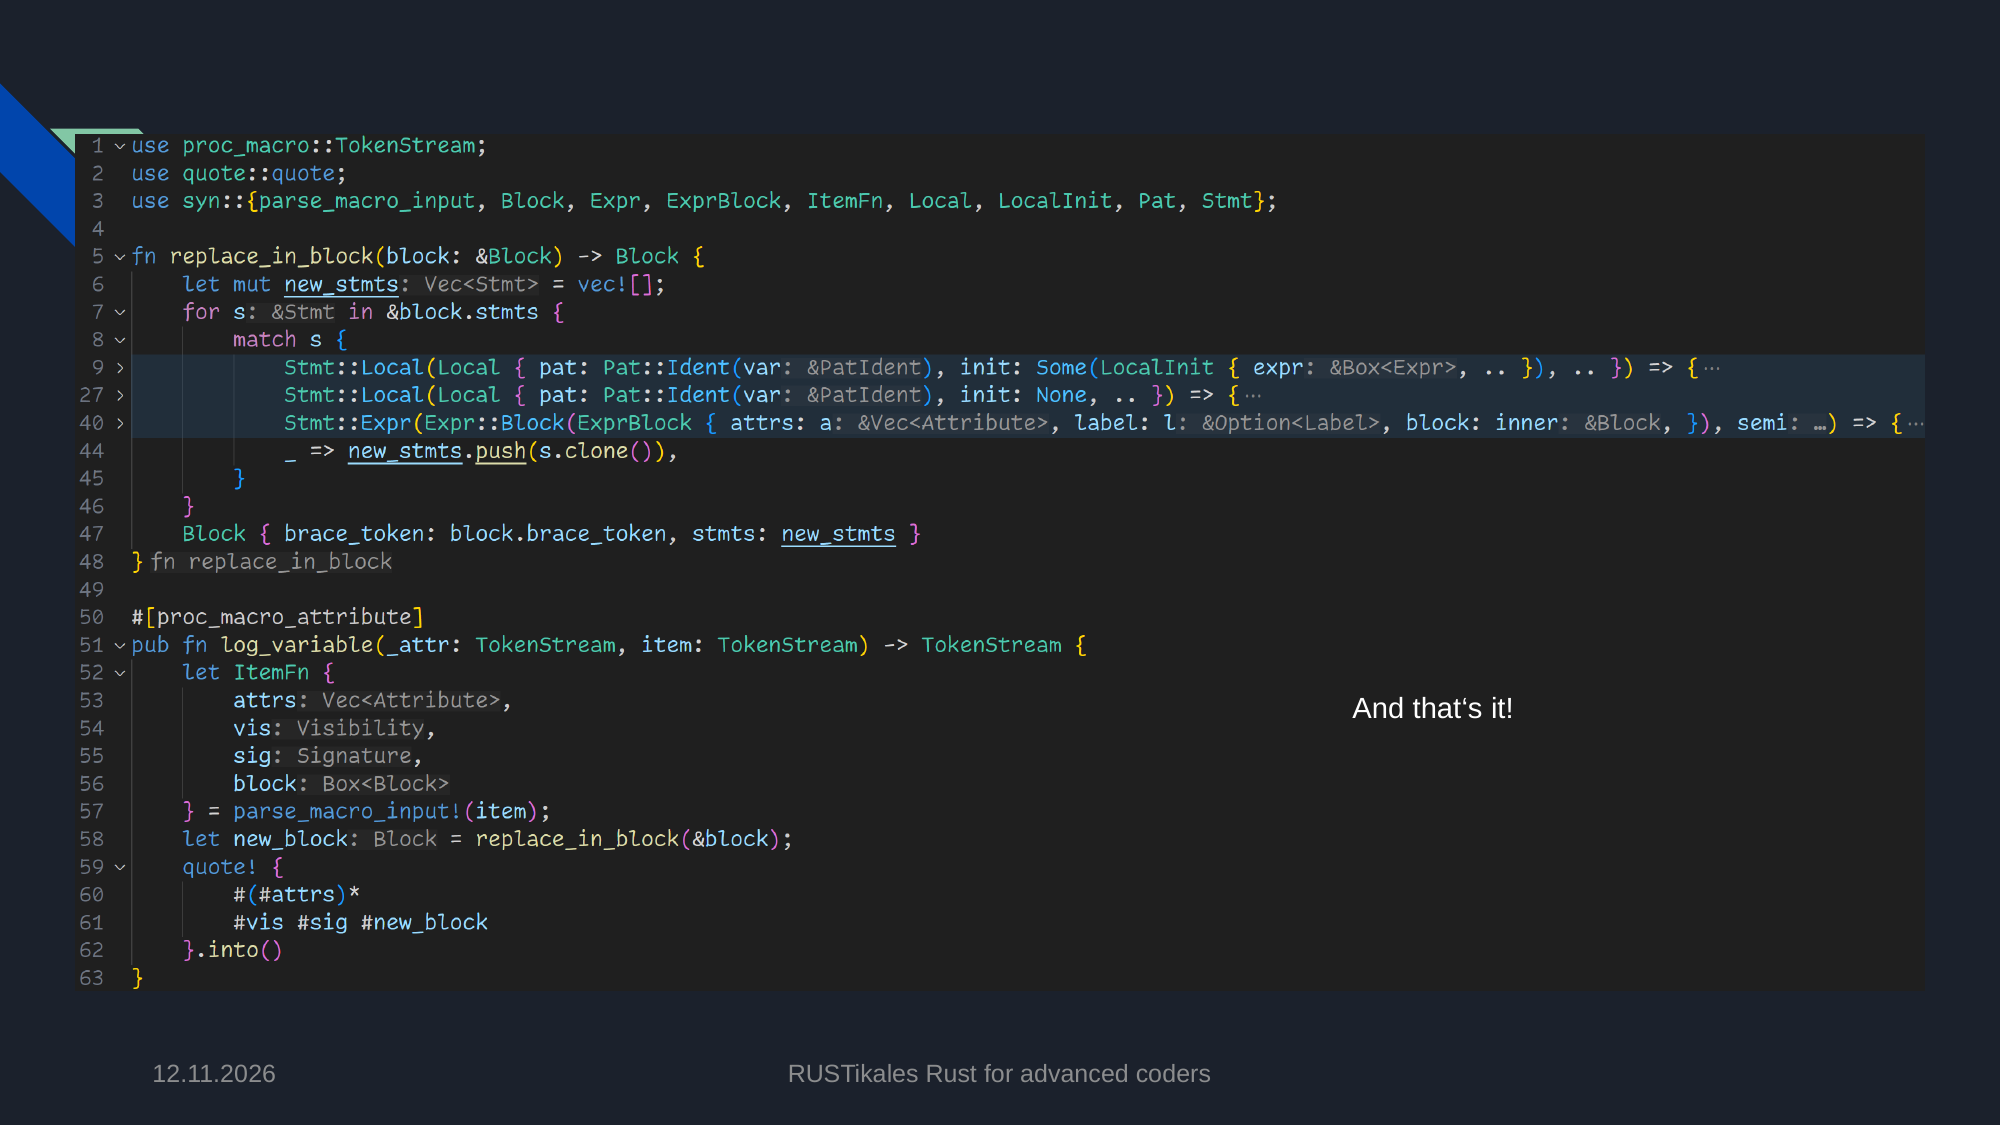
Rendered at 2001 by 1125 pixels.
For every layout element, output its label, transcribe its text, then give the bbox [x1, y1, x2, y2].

picture [75, 133, 1925, 992]
footer RUSTikales Rust for advanced coders [662, 1042, 1338, 1103]
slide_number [137, 1042, 588, 1103]
